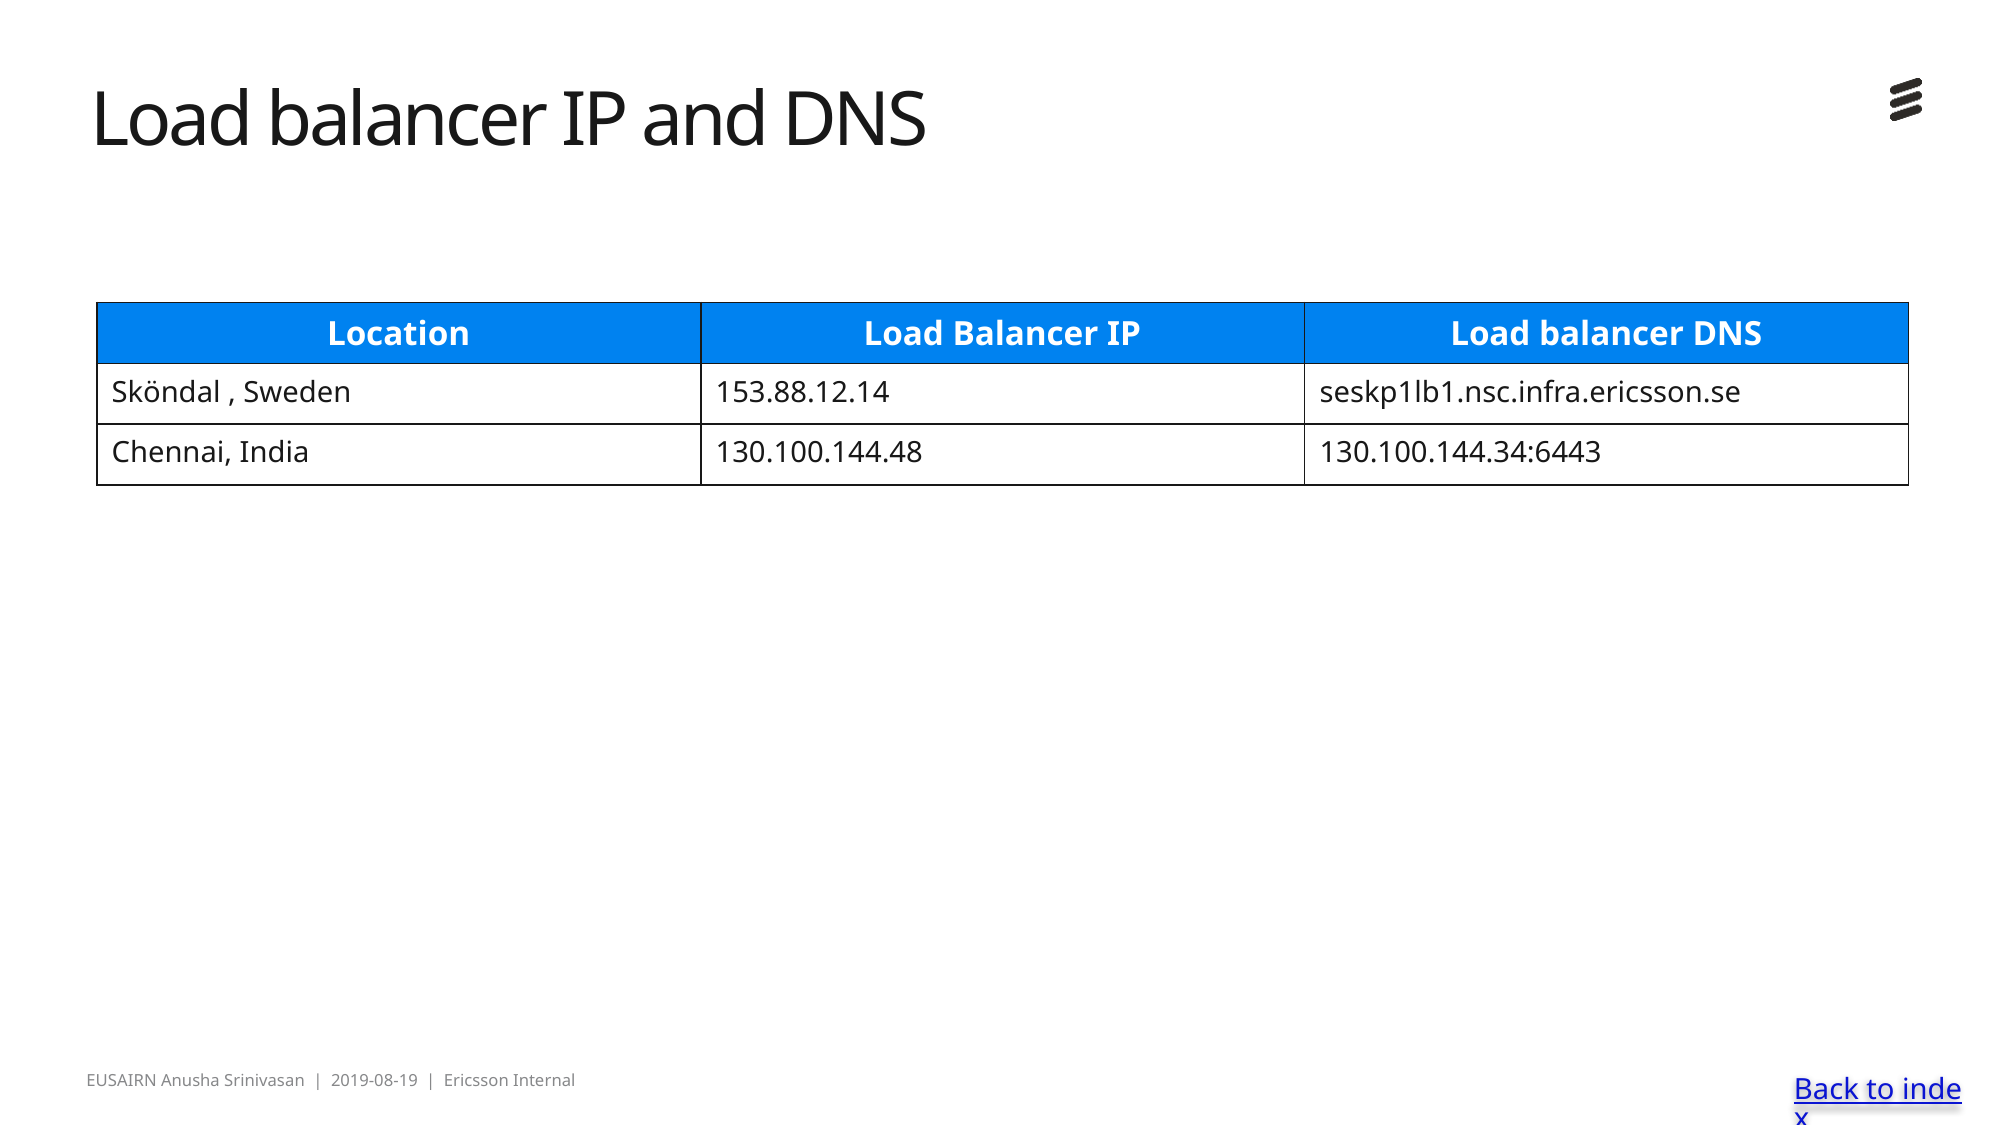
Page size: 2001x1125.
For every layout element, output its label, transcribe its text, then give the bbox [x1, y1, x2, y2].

table_cell 130.100.144.48 [702, 425, 1304, 484]
text_box Back to index [1781, 1070, 1978, 1111]
table_cell seskp1lb1.nsc.infra.ericsson.se [1305, 364, 1908, 423]
table_header Load balancer DNS [1305, 303, 1908, 363]
title Load balancer IP and DNS [78, 77, 1450, 256]
table_cell 130.100.144.34:6443 [1305, 425, 1908, 484]
table_header Location [98, 303, 700, 363]
table_cell Sköndal , Sweden [98, 364, 700, 423]
table_cell Chennai, India [98, 425, 700, 484]
table_header Load Balancer IP [702, 303, 1304, 363]
table_cell 153.88.12.14 [702, 364, 1304, 423]
